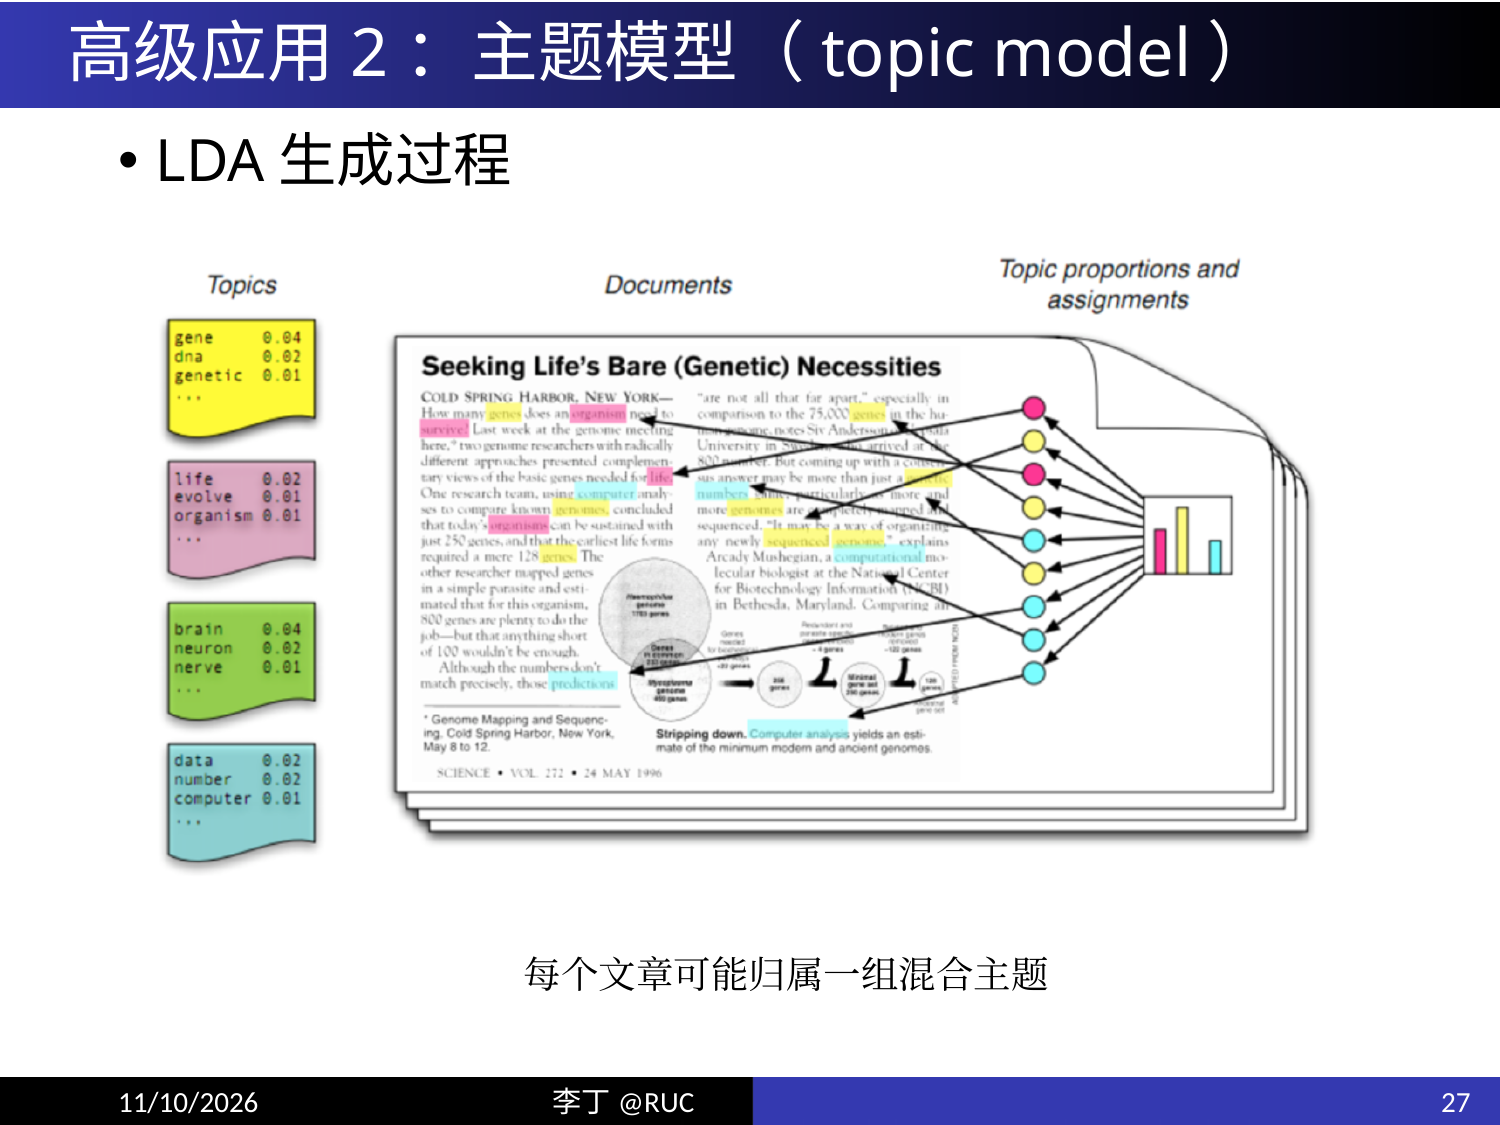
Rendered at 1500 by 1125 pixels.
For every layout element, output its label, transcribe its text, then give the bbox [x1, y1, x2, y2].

footer 李丁@RUC [496, 1088, 750, 1114]
picture [0, 2, 1500, 108]
slide_number 27 [1396, 1083, 1486, 1120]
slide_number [103, 1088, 441, 1114]
picture [0, 1077, 1500, 1125]
list LDA生成过程 [103, 123, 1397, 1067]
title 高级应用2：主题模型（topic model） [52, 17, 1459, 93]
picture [118, 207, 1397, 882]
text_box 每个文章可能归属一组混合主题 [509, 943, 1064, 1004]
